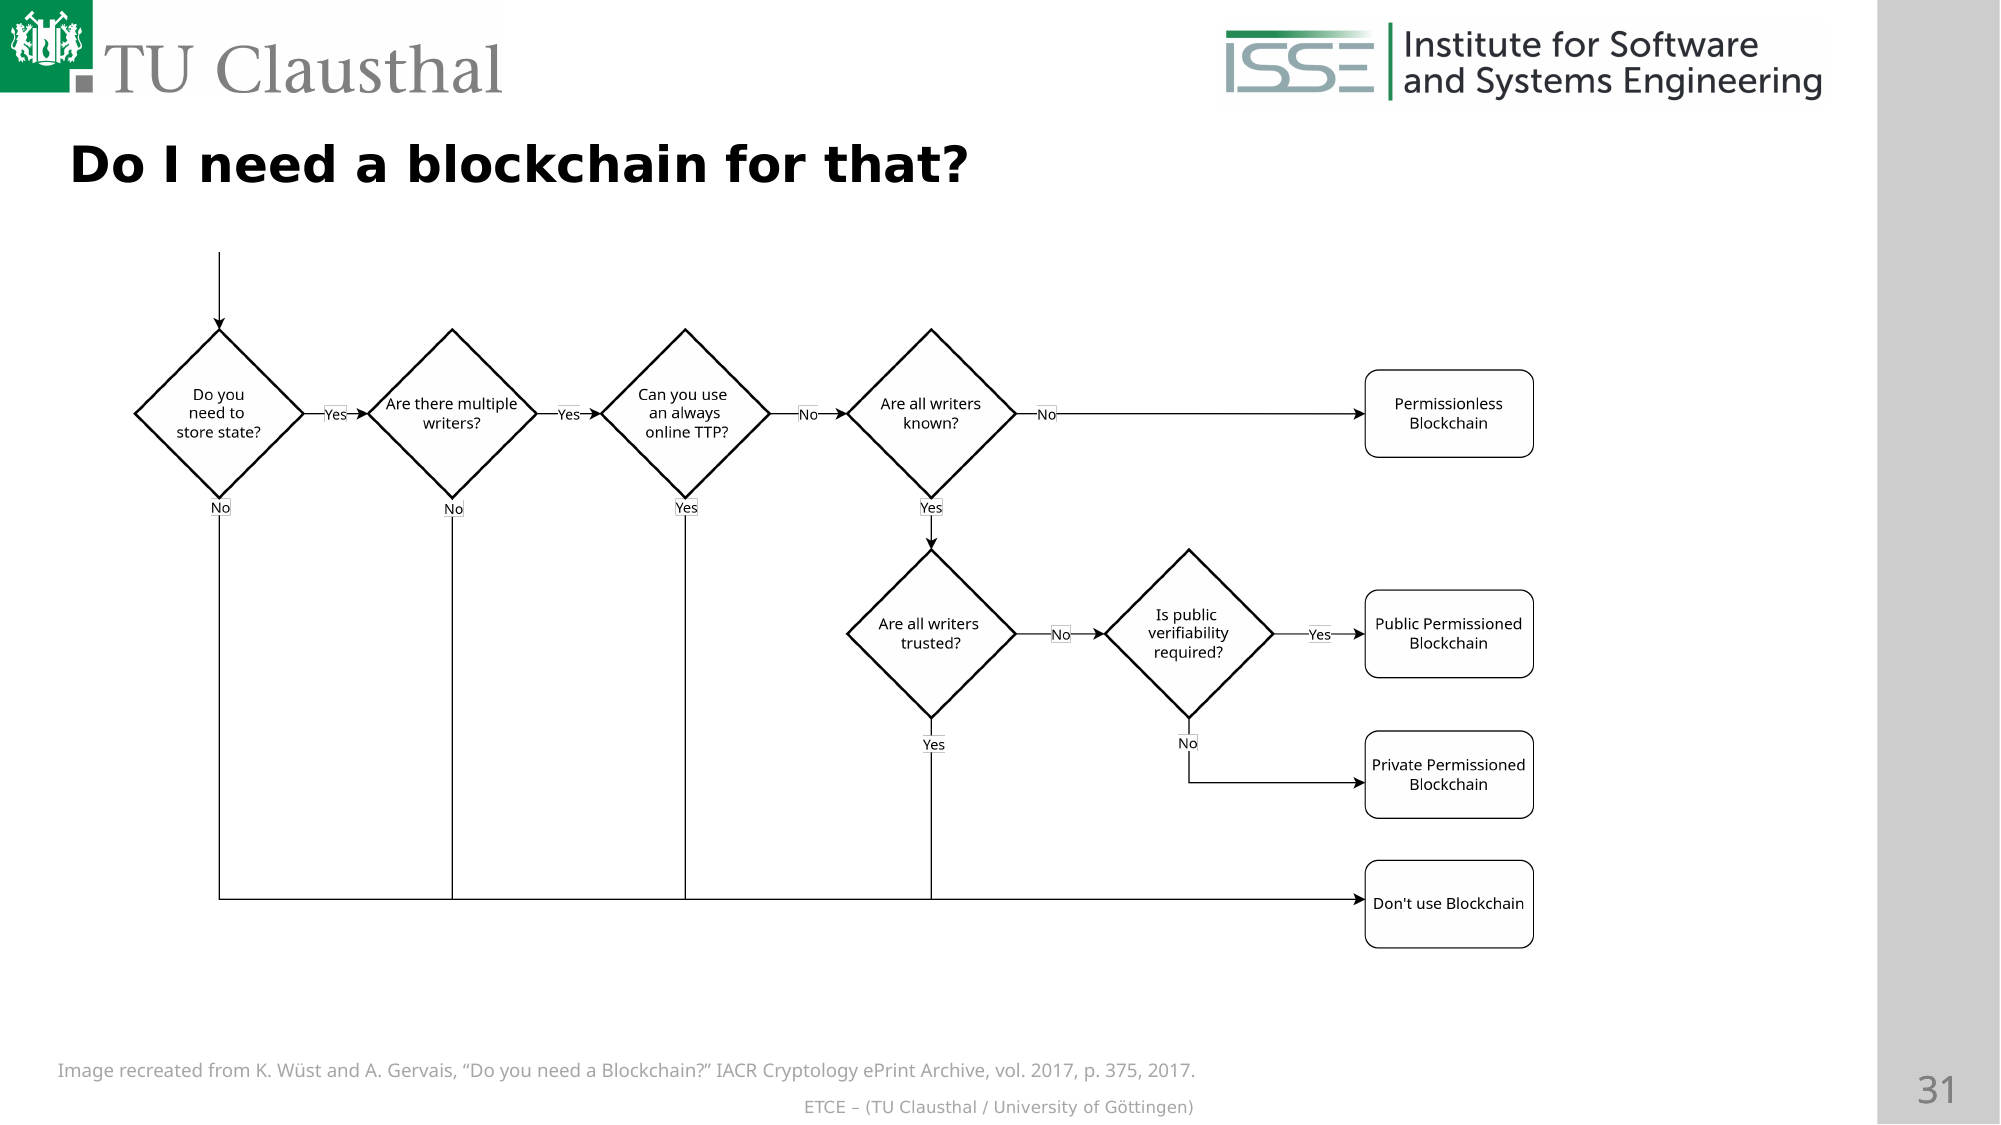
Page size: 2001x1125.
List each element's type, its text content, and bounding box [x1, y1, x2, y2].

text_box Do I need a blockchain for that? [55, 125, 1819, 208]
picture [0, 0, 502, 93]
picture [1218, 22, 1827, 107]
picture [133, 242, 1534, 949]
text_box Image recreated from K. Wüst and A. Gervais, “Do you need a Blockchain?” IACR Cryptology ePrint Archive, vol. 2017, p. 375, 2017. [43, 1051, 1233, 1089]
